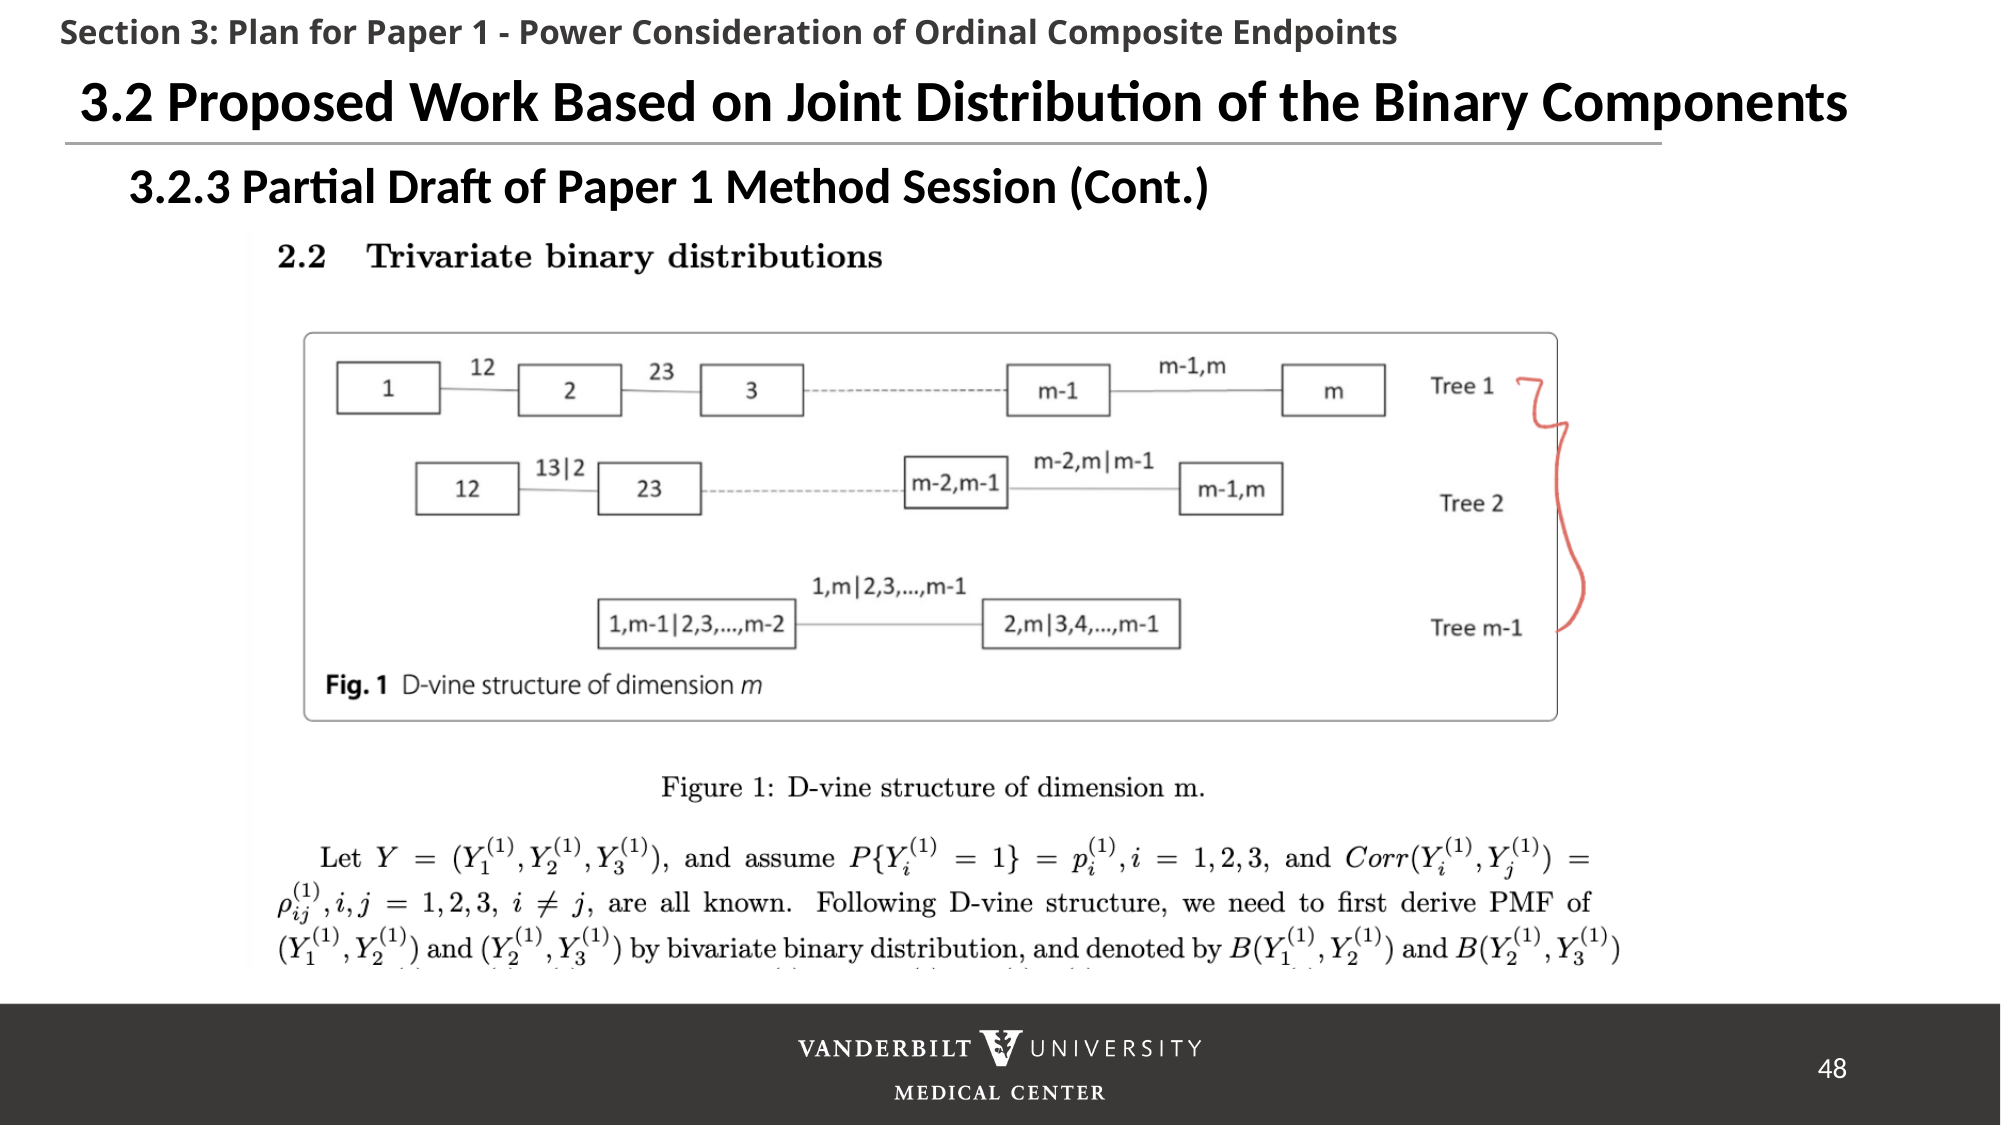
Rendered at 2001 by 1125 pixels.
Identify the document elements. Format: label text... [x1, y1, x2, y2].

text_box 3.2 Proposed Work Based on Joint Distribution of the Binary Components [64, 63, 1977, 183]
slide_number 48 [1412, 1037, 1863, 1097]
picture [762, 994, 1237, 1125]
picture [246, 227, 1622, 969]
text_box Section 3: Plan for Paper 1 - Power Consideration of Ordinal Composite Endpoints [44, 1, 1826, 60]
text_box 3.2.3 Partial Draft of Paper 1 Method Session (Cont.) [113, 183, 1729, 223]
